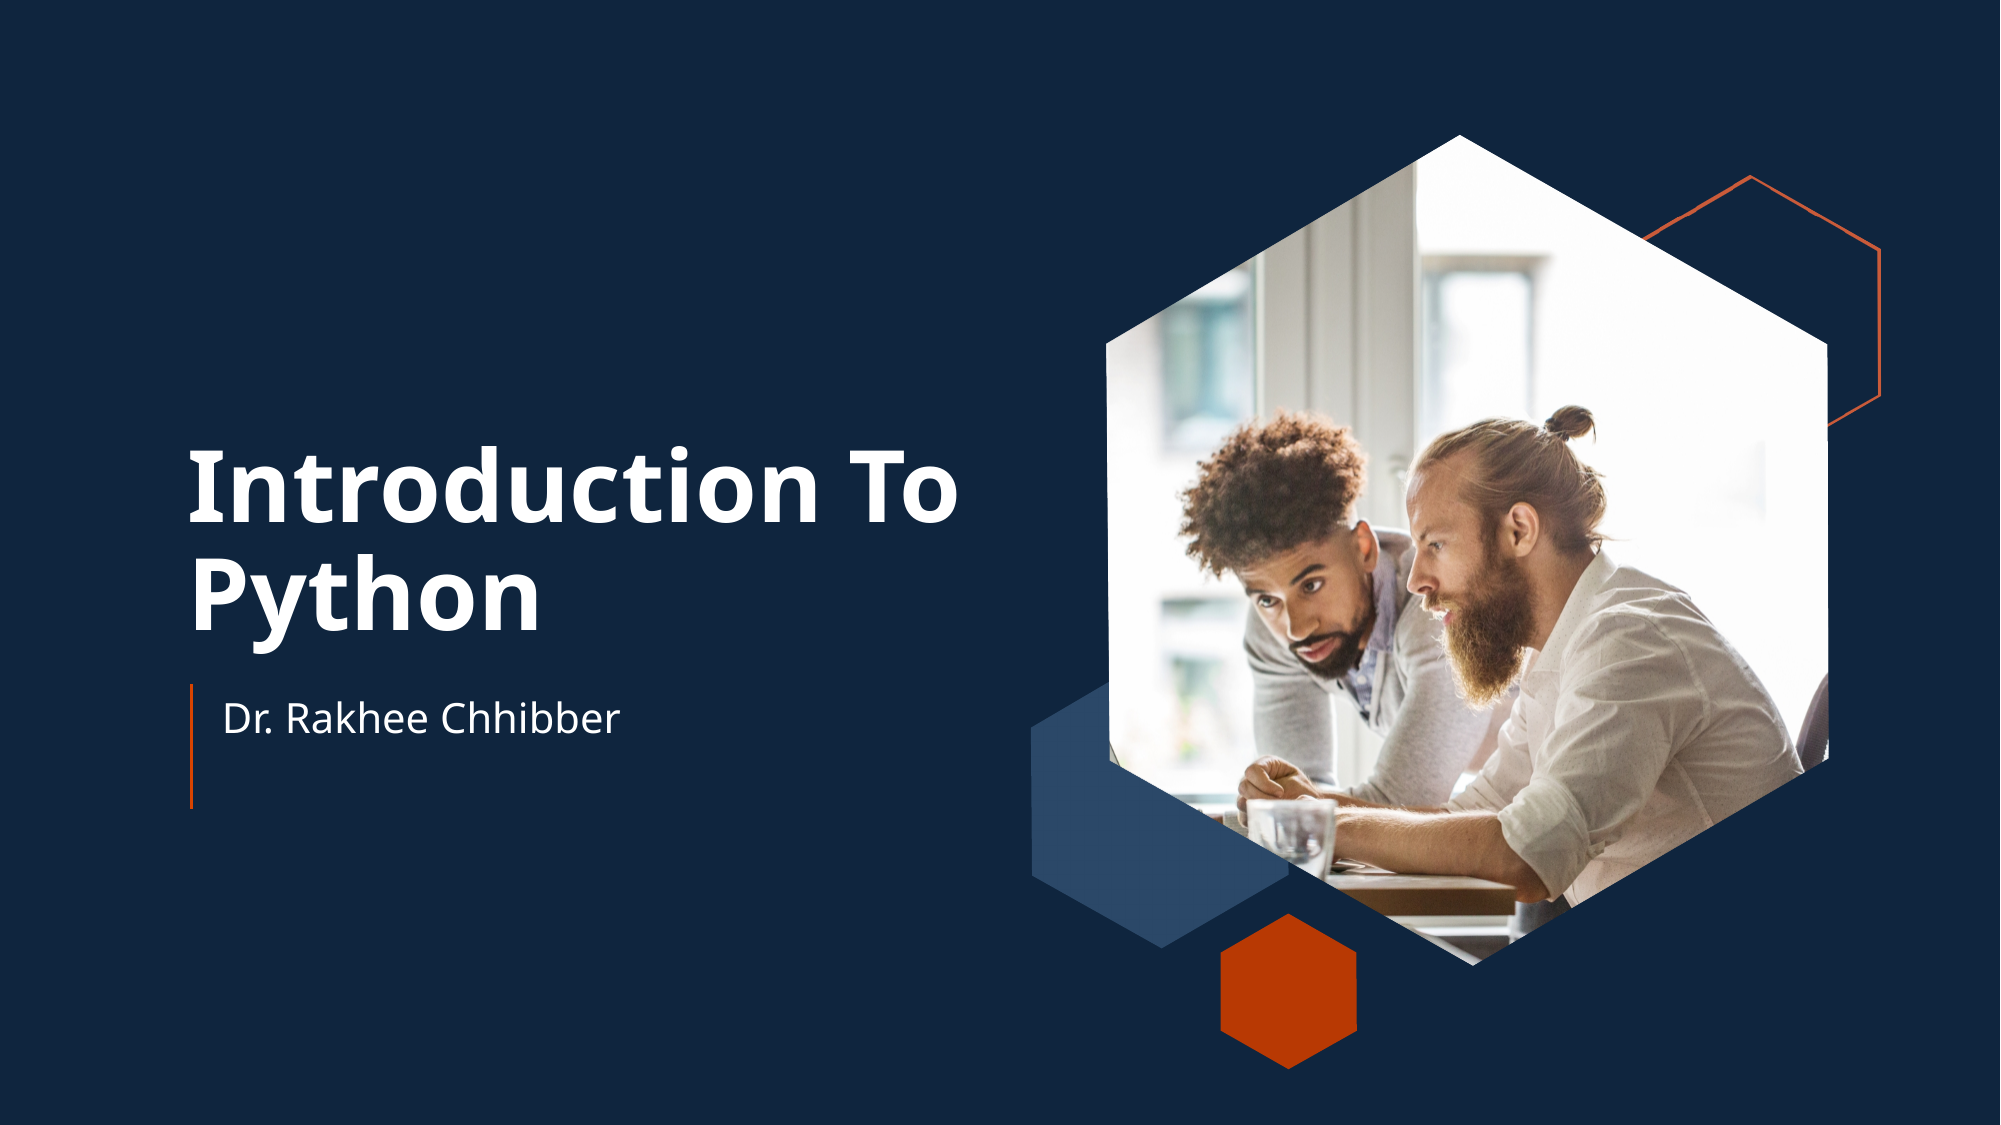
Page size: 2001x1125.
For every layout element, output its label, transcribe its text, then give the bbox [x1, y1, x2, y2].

title Introduction To Python [187, 120, 1013, 660]
list Dr. Rakhee Chhibber [206, 684, 1013, 835]
picture [1030, 134, 1882, 966]
